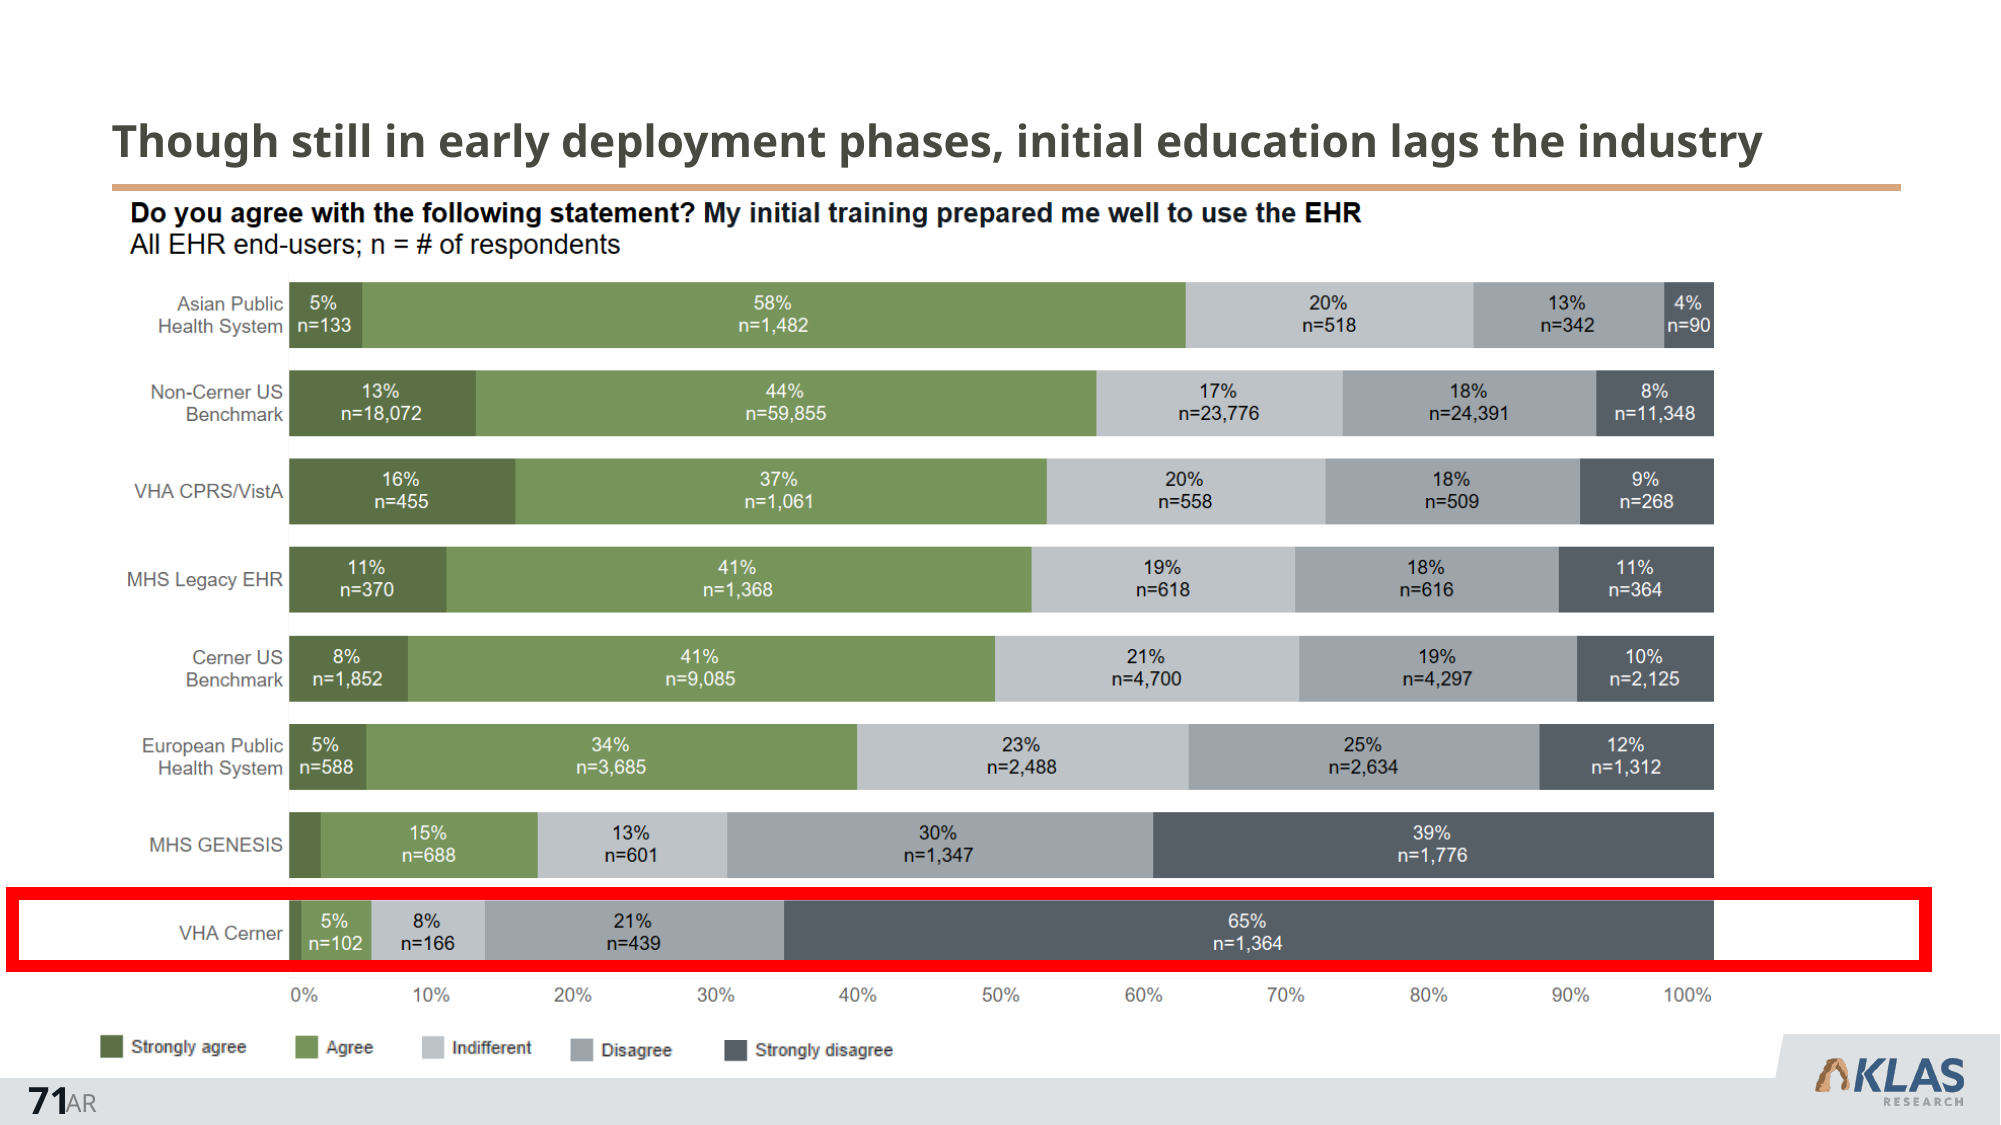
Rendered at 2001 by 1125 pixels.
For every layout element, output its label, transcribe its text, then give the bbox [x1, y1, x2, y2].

picture [567, 1031, 682, 1065]
picture [89, 1034, 255, 1062]
picture [712, 1040, 909, 1066]
picture [126, 192, 1714, 1026]
text_box [12, 893, 126, 967]
picture [285, 1034, 391, 1062]
picture [1815, 1058, 1964, 1106]
text_box [1714, 893, 1927, 967]
title Though still in early deployment phases, initial education lags the industry [96, 98, 1838, 188]
picture [421, 1034, 536, 1063]
